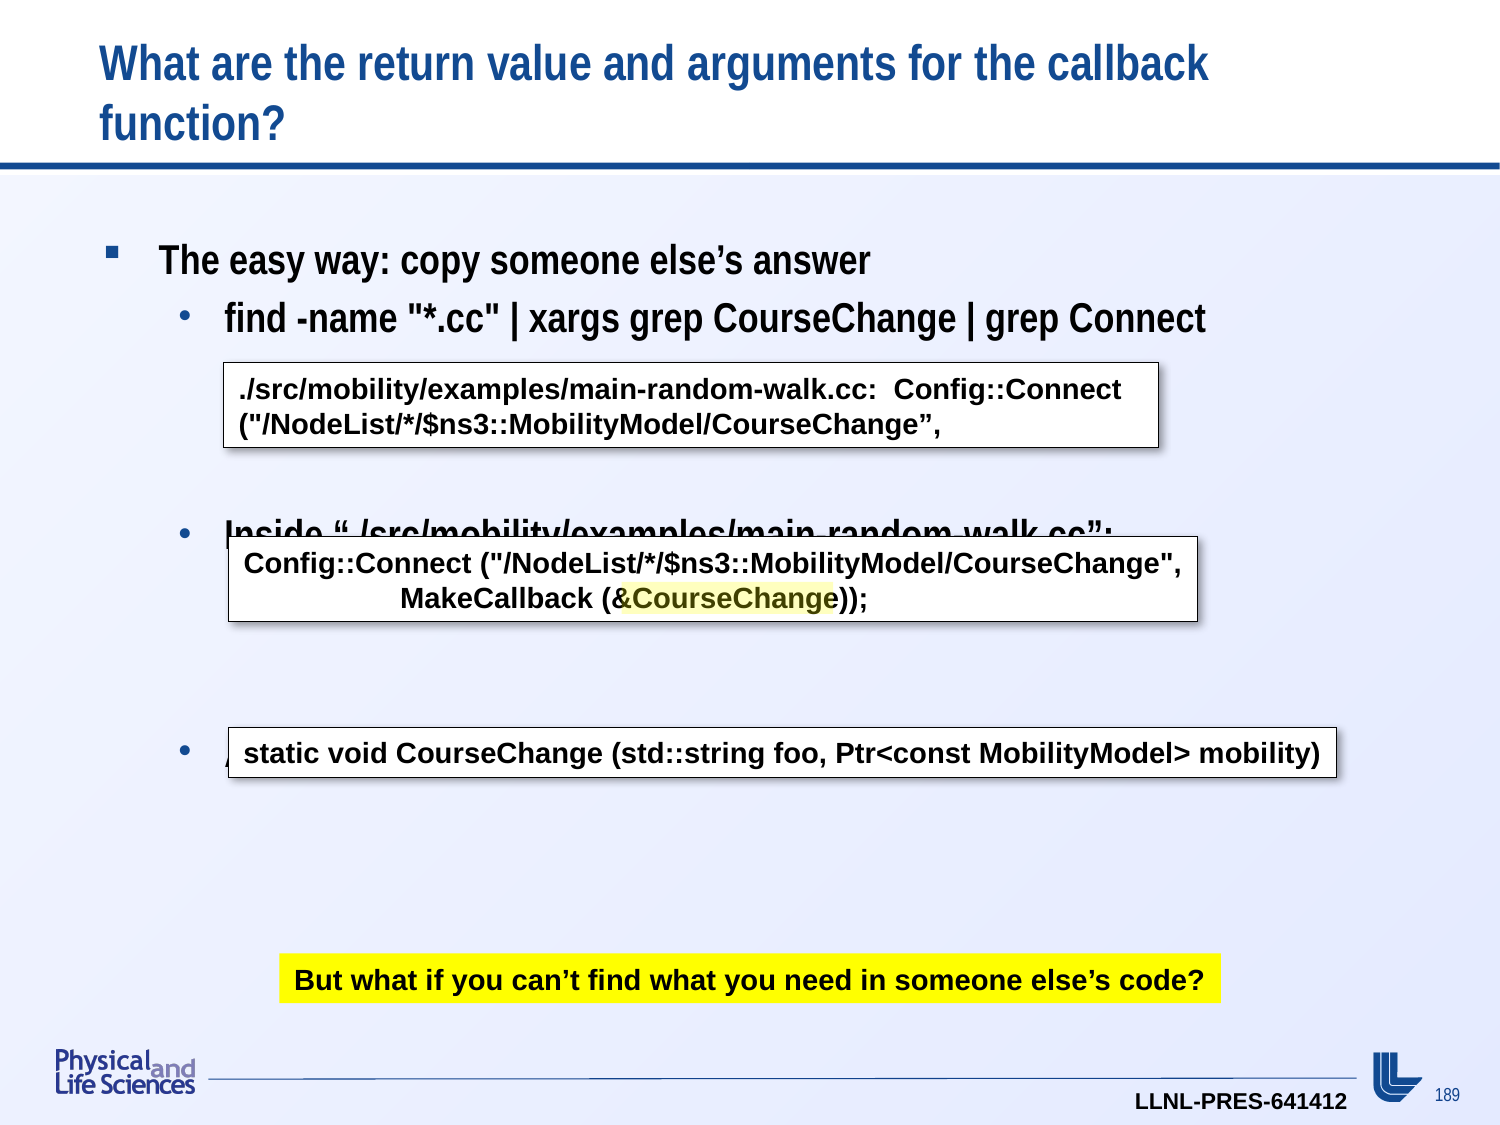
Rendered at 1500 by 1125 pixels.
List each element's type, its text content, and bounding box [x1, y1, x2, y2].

title What are the return value and arguments for the callback function? [99, 24, 1405, 159]
list The easy way: copy someone else’s answer find -name "*.cc" | xargs grep CourseChange | grep Connect Inside “./src/mobility/examples/main-random-walk.cc”: And we then find the header of the “CourseChange” function: [87, 224, 1413, 1001]
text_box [224, 536, 1203, 623]
text_box But what if you can’t find what you need in someone else’s code? [279, 953, 1221, 1004]
picture [1365, 1050, 1425, 1108]
text_box static void CourseChange (std::string foo, Ptr<const MobilityModel> mobility) [228, 727, 1337, 778]
text_box ./src/mobility/examples/main-random-walk.cc: Config::Connect ("/NodeList/*/$ns3::MobilityModel/CourseChange”, [223, 362, 1159, 448]
picture [56, 1049, 195, 1094]
